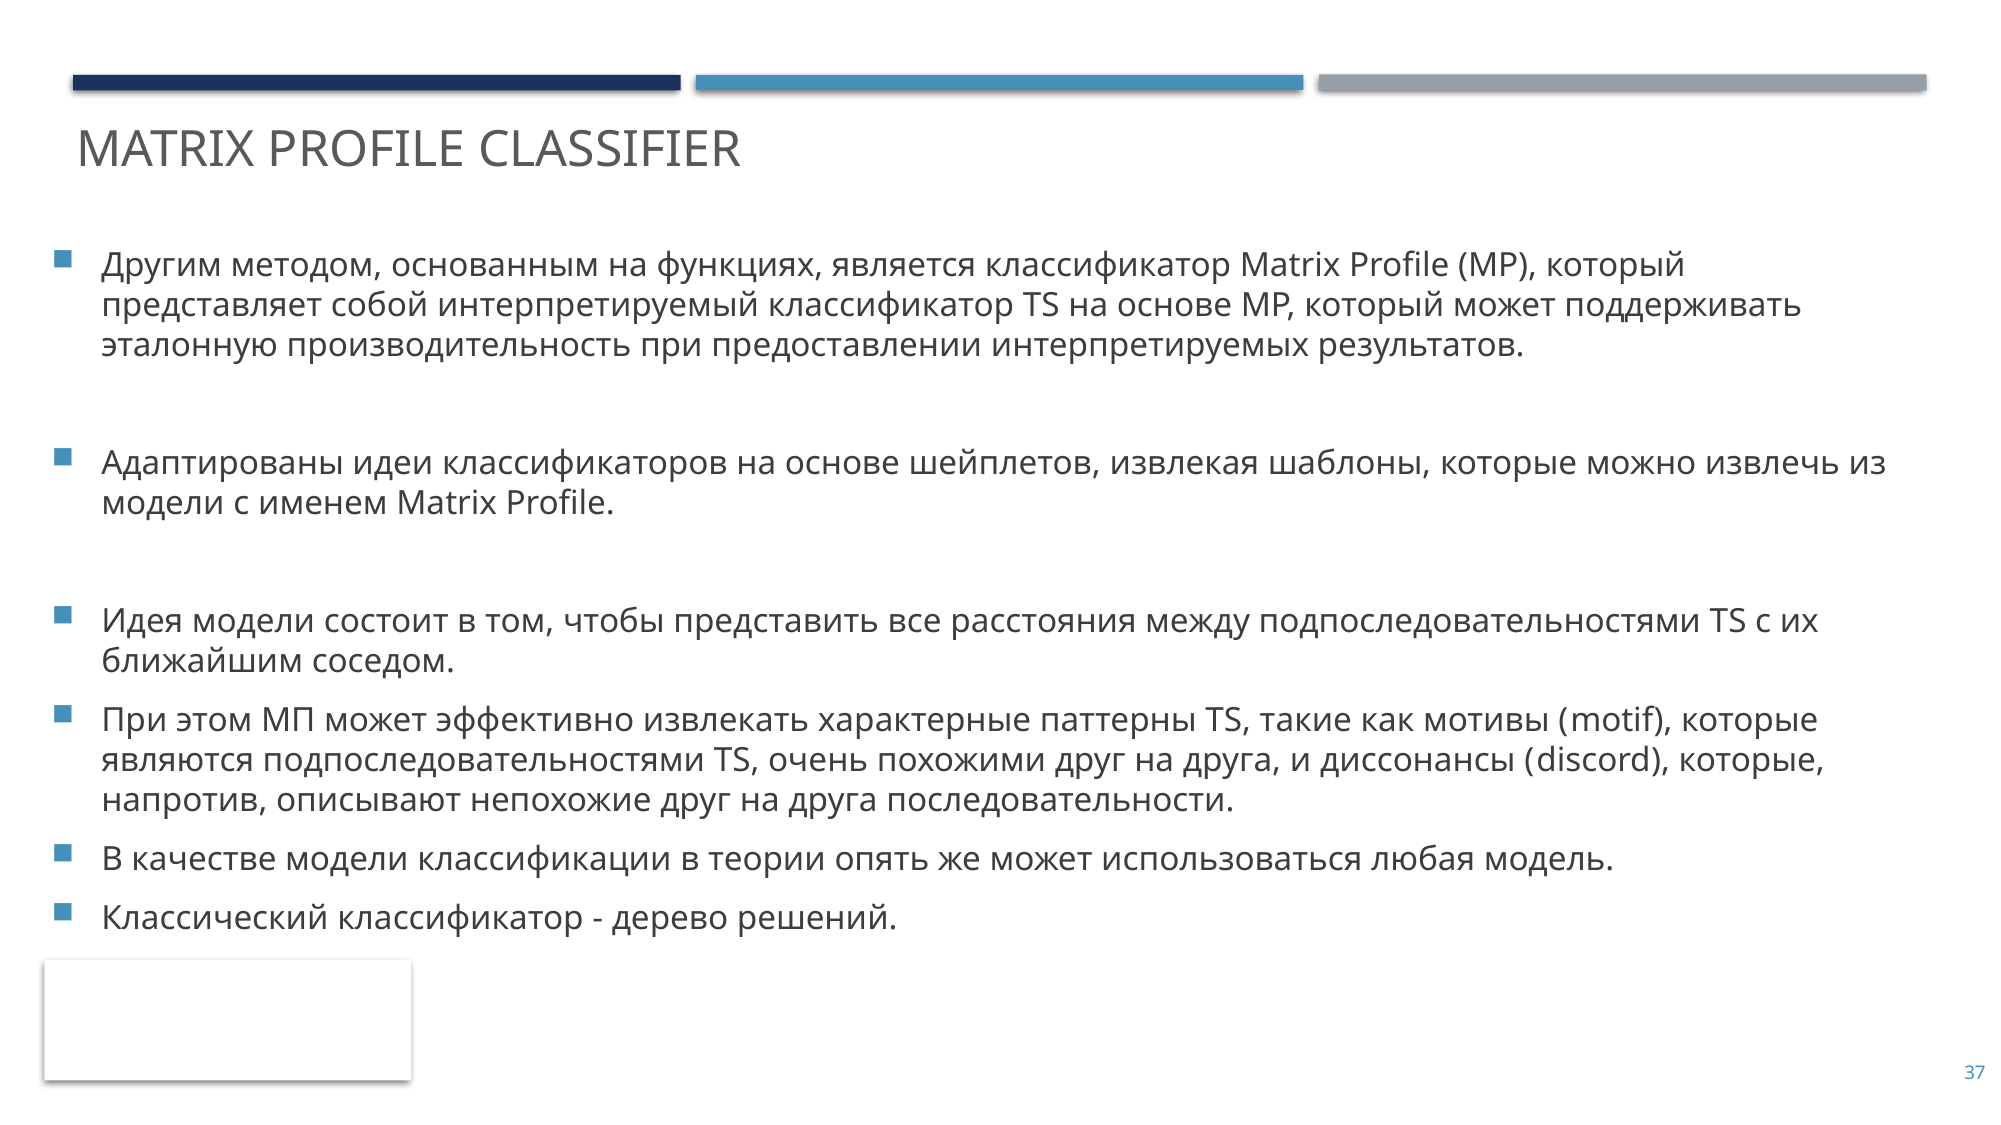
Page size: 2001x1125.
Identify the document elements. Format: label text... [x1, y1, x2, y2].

list Другим методом, основанным на функциях, является классификатор Matrix Profile (MP), который представляет собой интерпретируемый классификатор TS на основе MP, который может поддерживать эталонную производительность при предоставлении интерпретируемых результатов. Адаптированы идеи классификаторов на основе шейплетов, извлекая шаблоны, которые можно извлечь из модели с именем Matrix Profile. Идея модели состоит в том, чтобы представить все расстояния между подпоследовательностями TS с их ближайшим соседом. При этом МП может эффективно извлекать характерные паттерны TS, такие как мотивы (motif), которые являются подпоследовательностями TS, очень похожими друг на друга, и диссонансы (discord), которые, напротив, описывают непохожие друг на друга последовательности. В качестве модели классификации в теории опять же может использоваться любая модель. Классический классификатор - дерево решений. [36, 161, 1913, 1018]
title Matrix Profile Classifier [61, 106, 767, 187]
slide_number 37 [1891, 1020, 2000, 1125]
